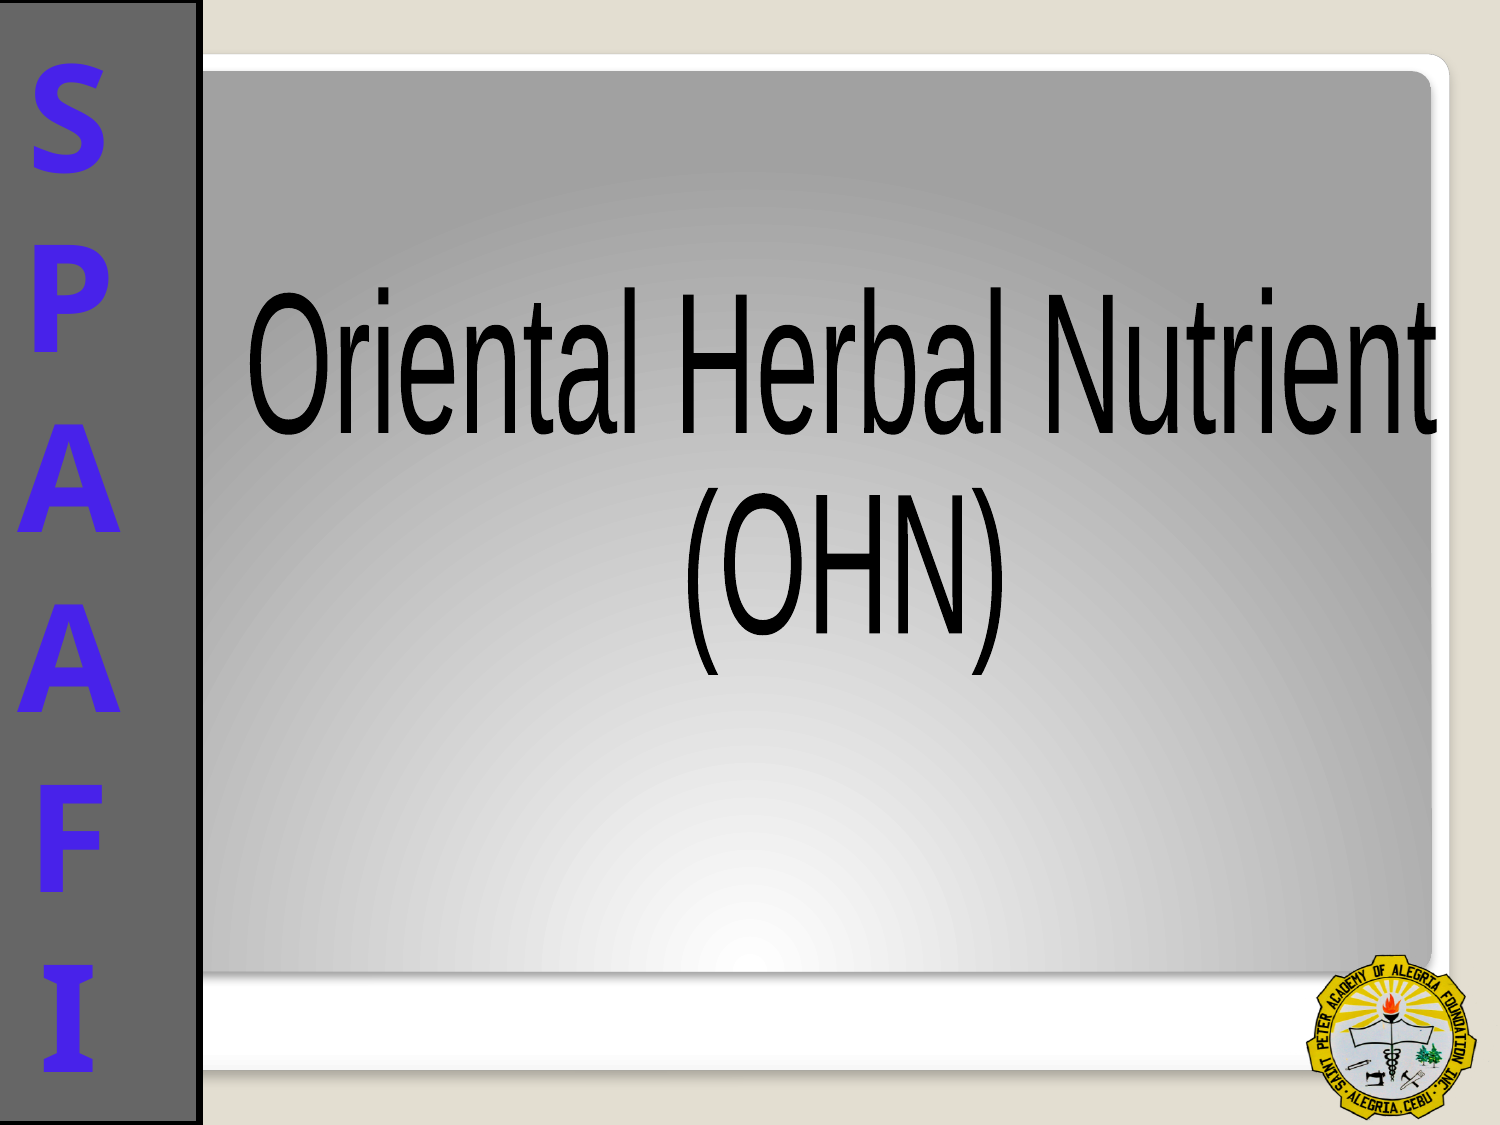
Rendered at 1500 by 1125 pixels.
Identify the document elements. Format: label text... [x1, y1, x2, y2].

text_box S P A A F I [0, 0, 203, 1125]
picture [1283, 949, 1500, 1125]
